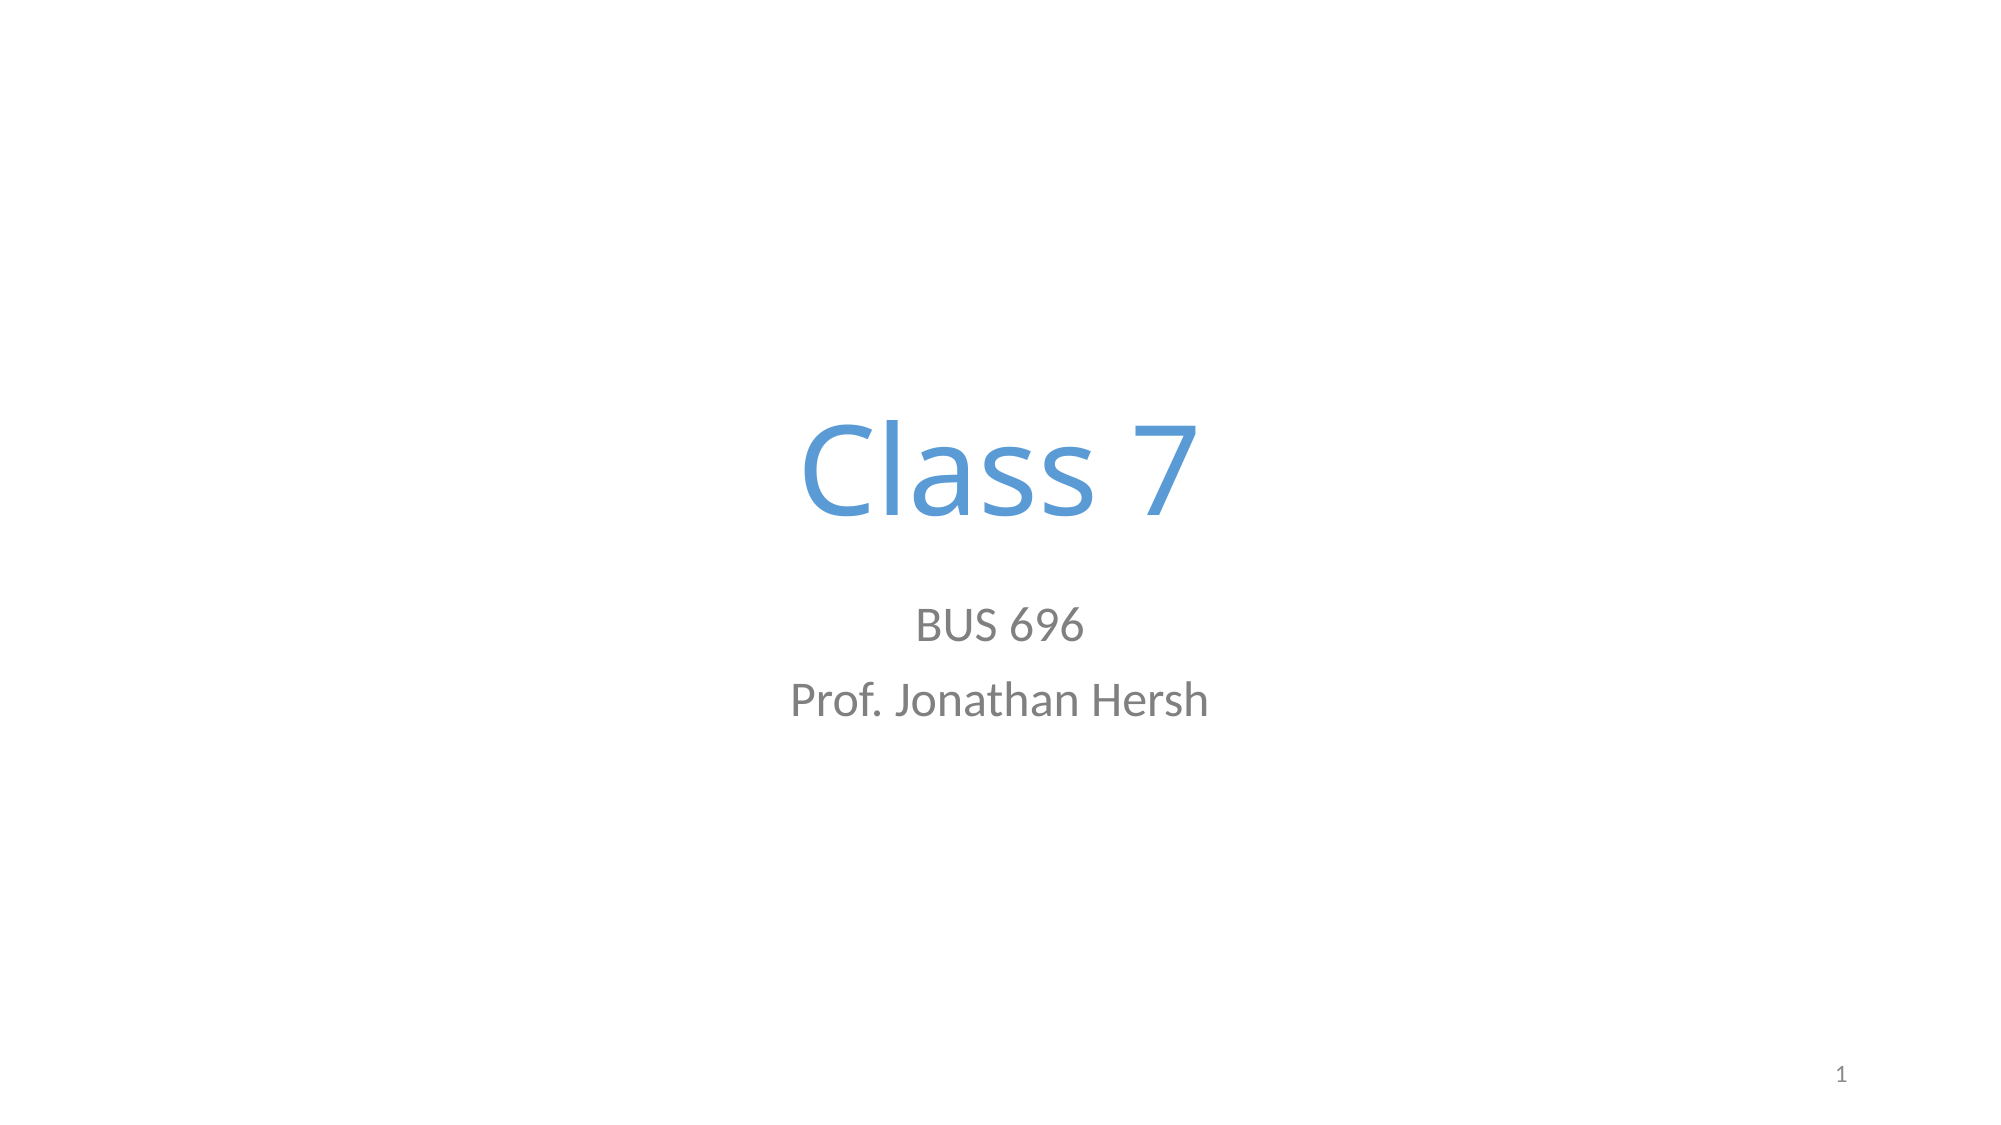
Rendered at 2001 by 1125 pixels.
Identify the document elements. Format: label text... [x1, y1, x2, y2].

title Class 7 [249, 158, 1750, 550]
slide_number 1 [1412, 1042, 1863, 1103]
subtitle BUS 696 Prof. Jonathan Hersh [249, 590, 1750, 863]
